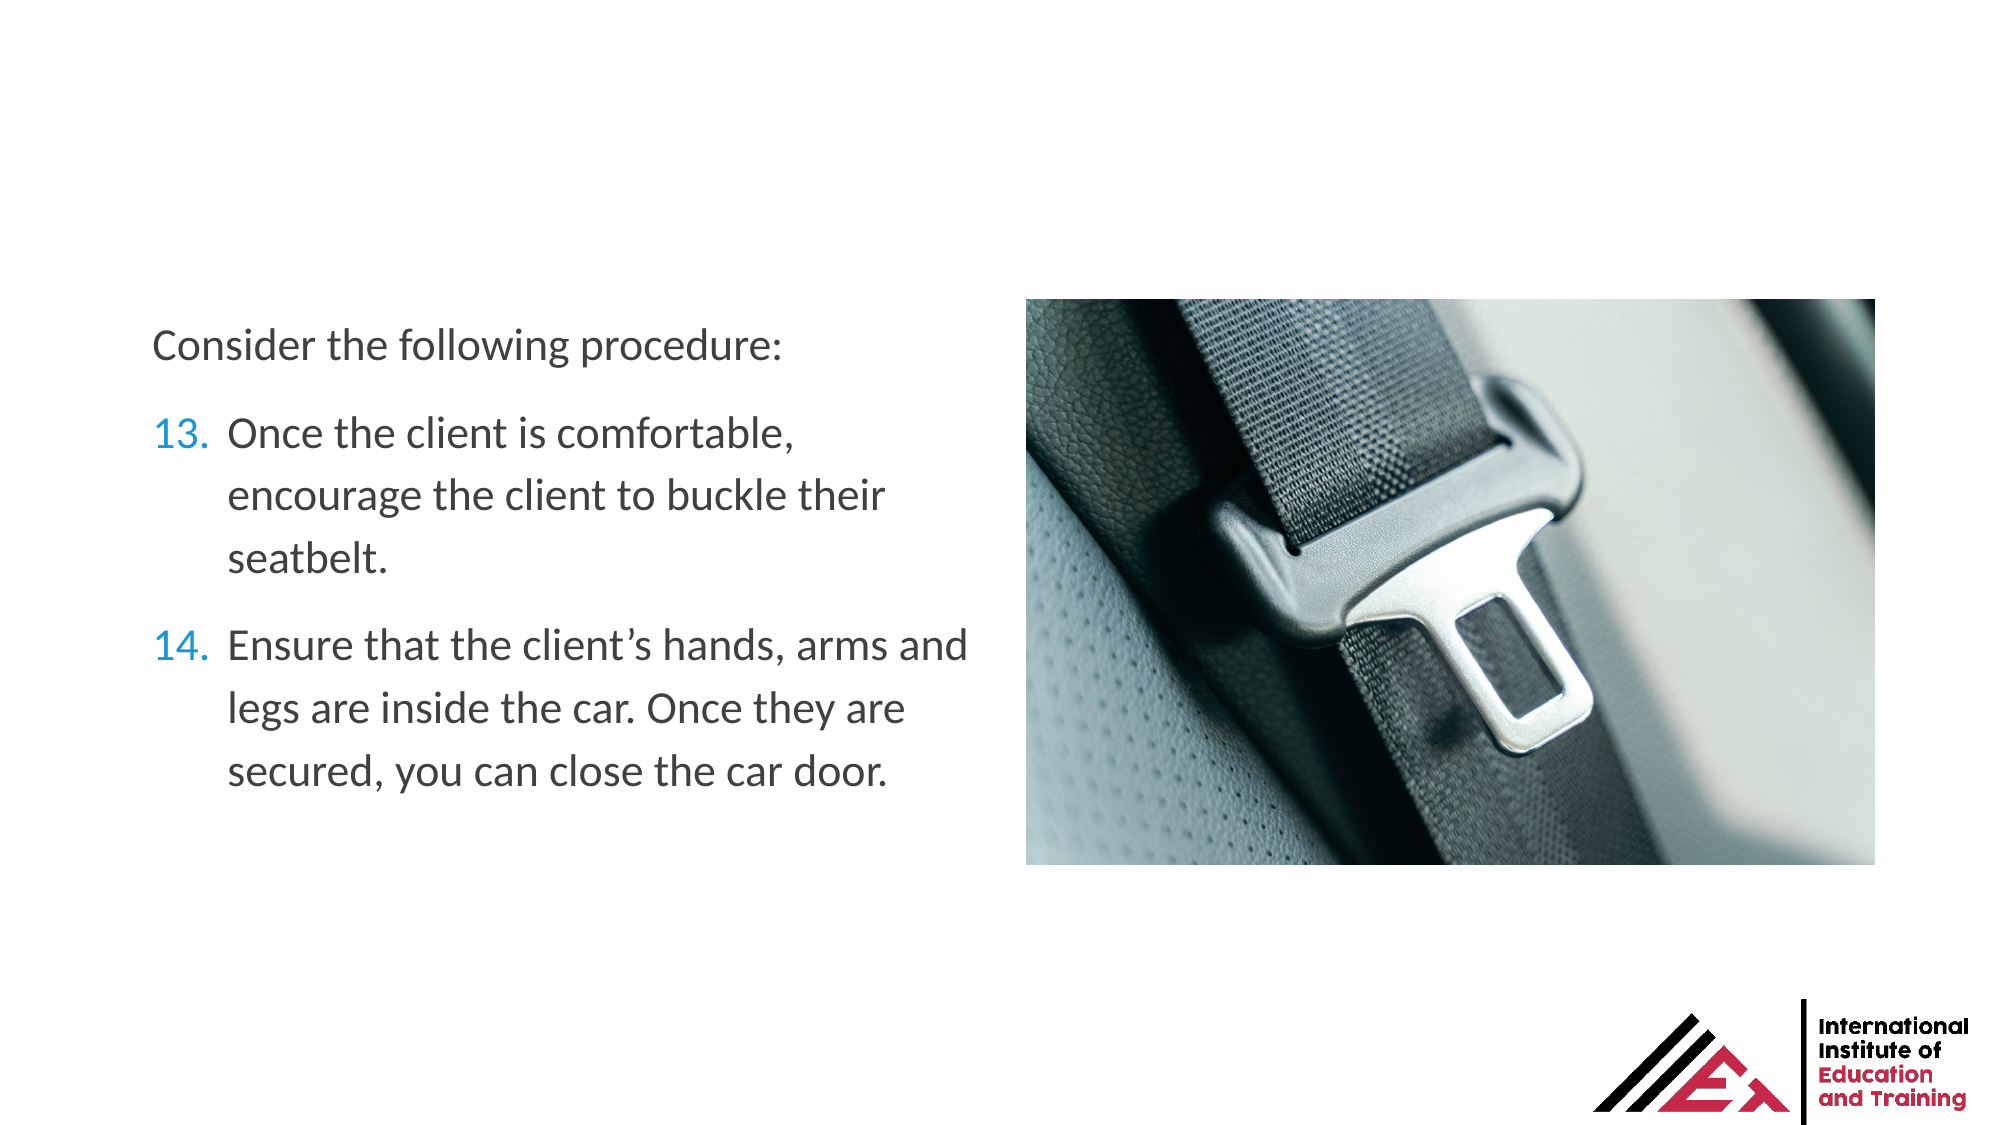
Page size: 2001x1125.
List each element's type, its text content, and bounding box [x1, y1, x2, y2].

picture [1026, 299, 1875, 865]
list Consider the following procedure: Once the client is comfortable, encourage the client to buckle their seatbelt. Ensure that the client’s hands, arms and legs are inside the car. Once they are secured, you can close the car door. [137, 299, 988, 1014]
picture [1593, 999, 1968, 1125]
